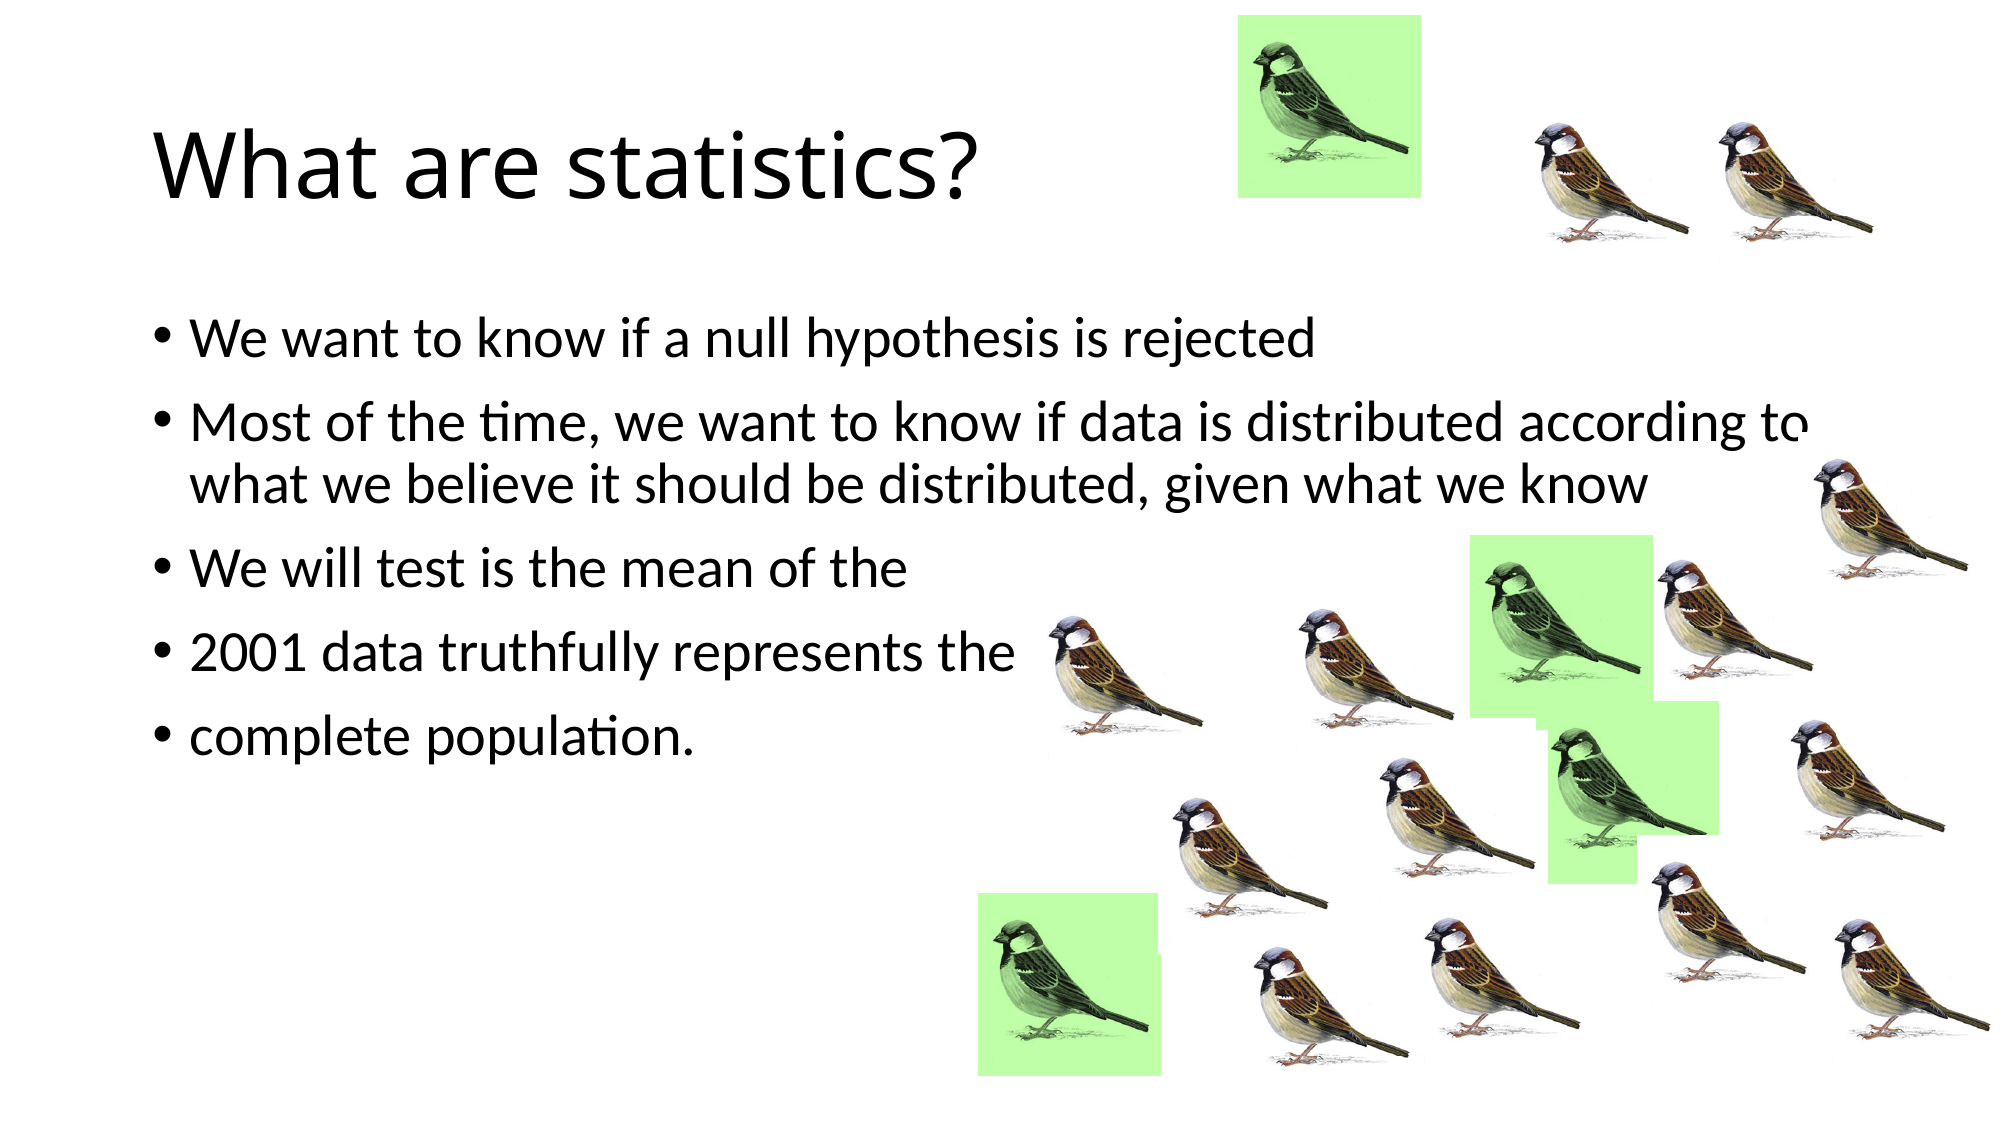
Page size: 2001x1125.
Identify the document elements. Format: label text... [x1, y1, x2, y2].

picture [1238, 15, 1421, 198]
picture [1520, 95, 1703, 278]
picture [978, 432, 2000, 1103]
title What are statistics? [137, 59, 1863, 278]
list We want to know if a null hypothesis is rejected Most of the time, we want to know if data is distributed according to what we believe it should be distributed, given what we know We will test is the mean of the 2001 data truthfully represents the complete population. [137, 299, 1863, 1014]
picture [1704, 95, 1887, 278]
